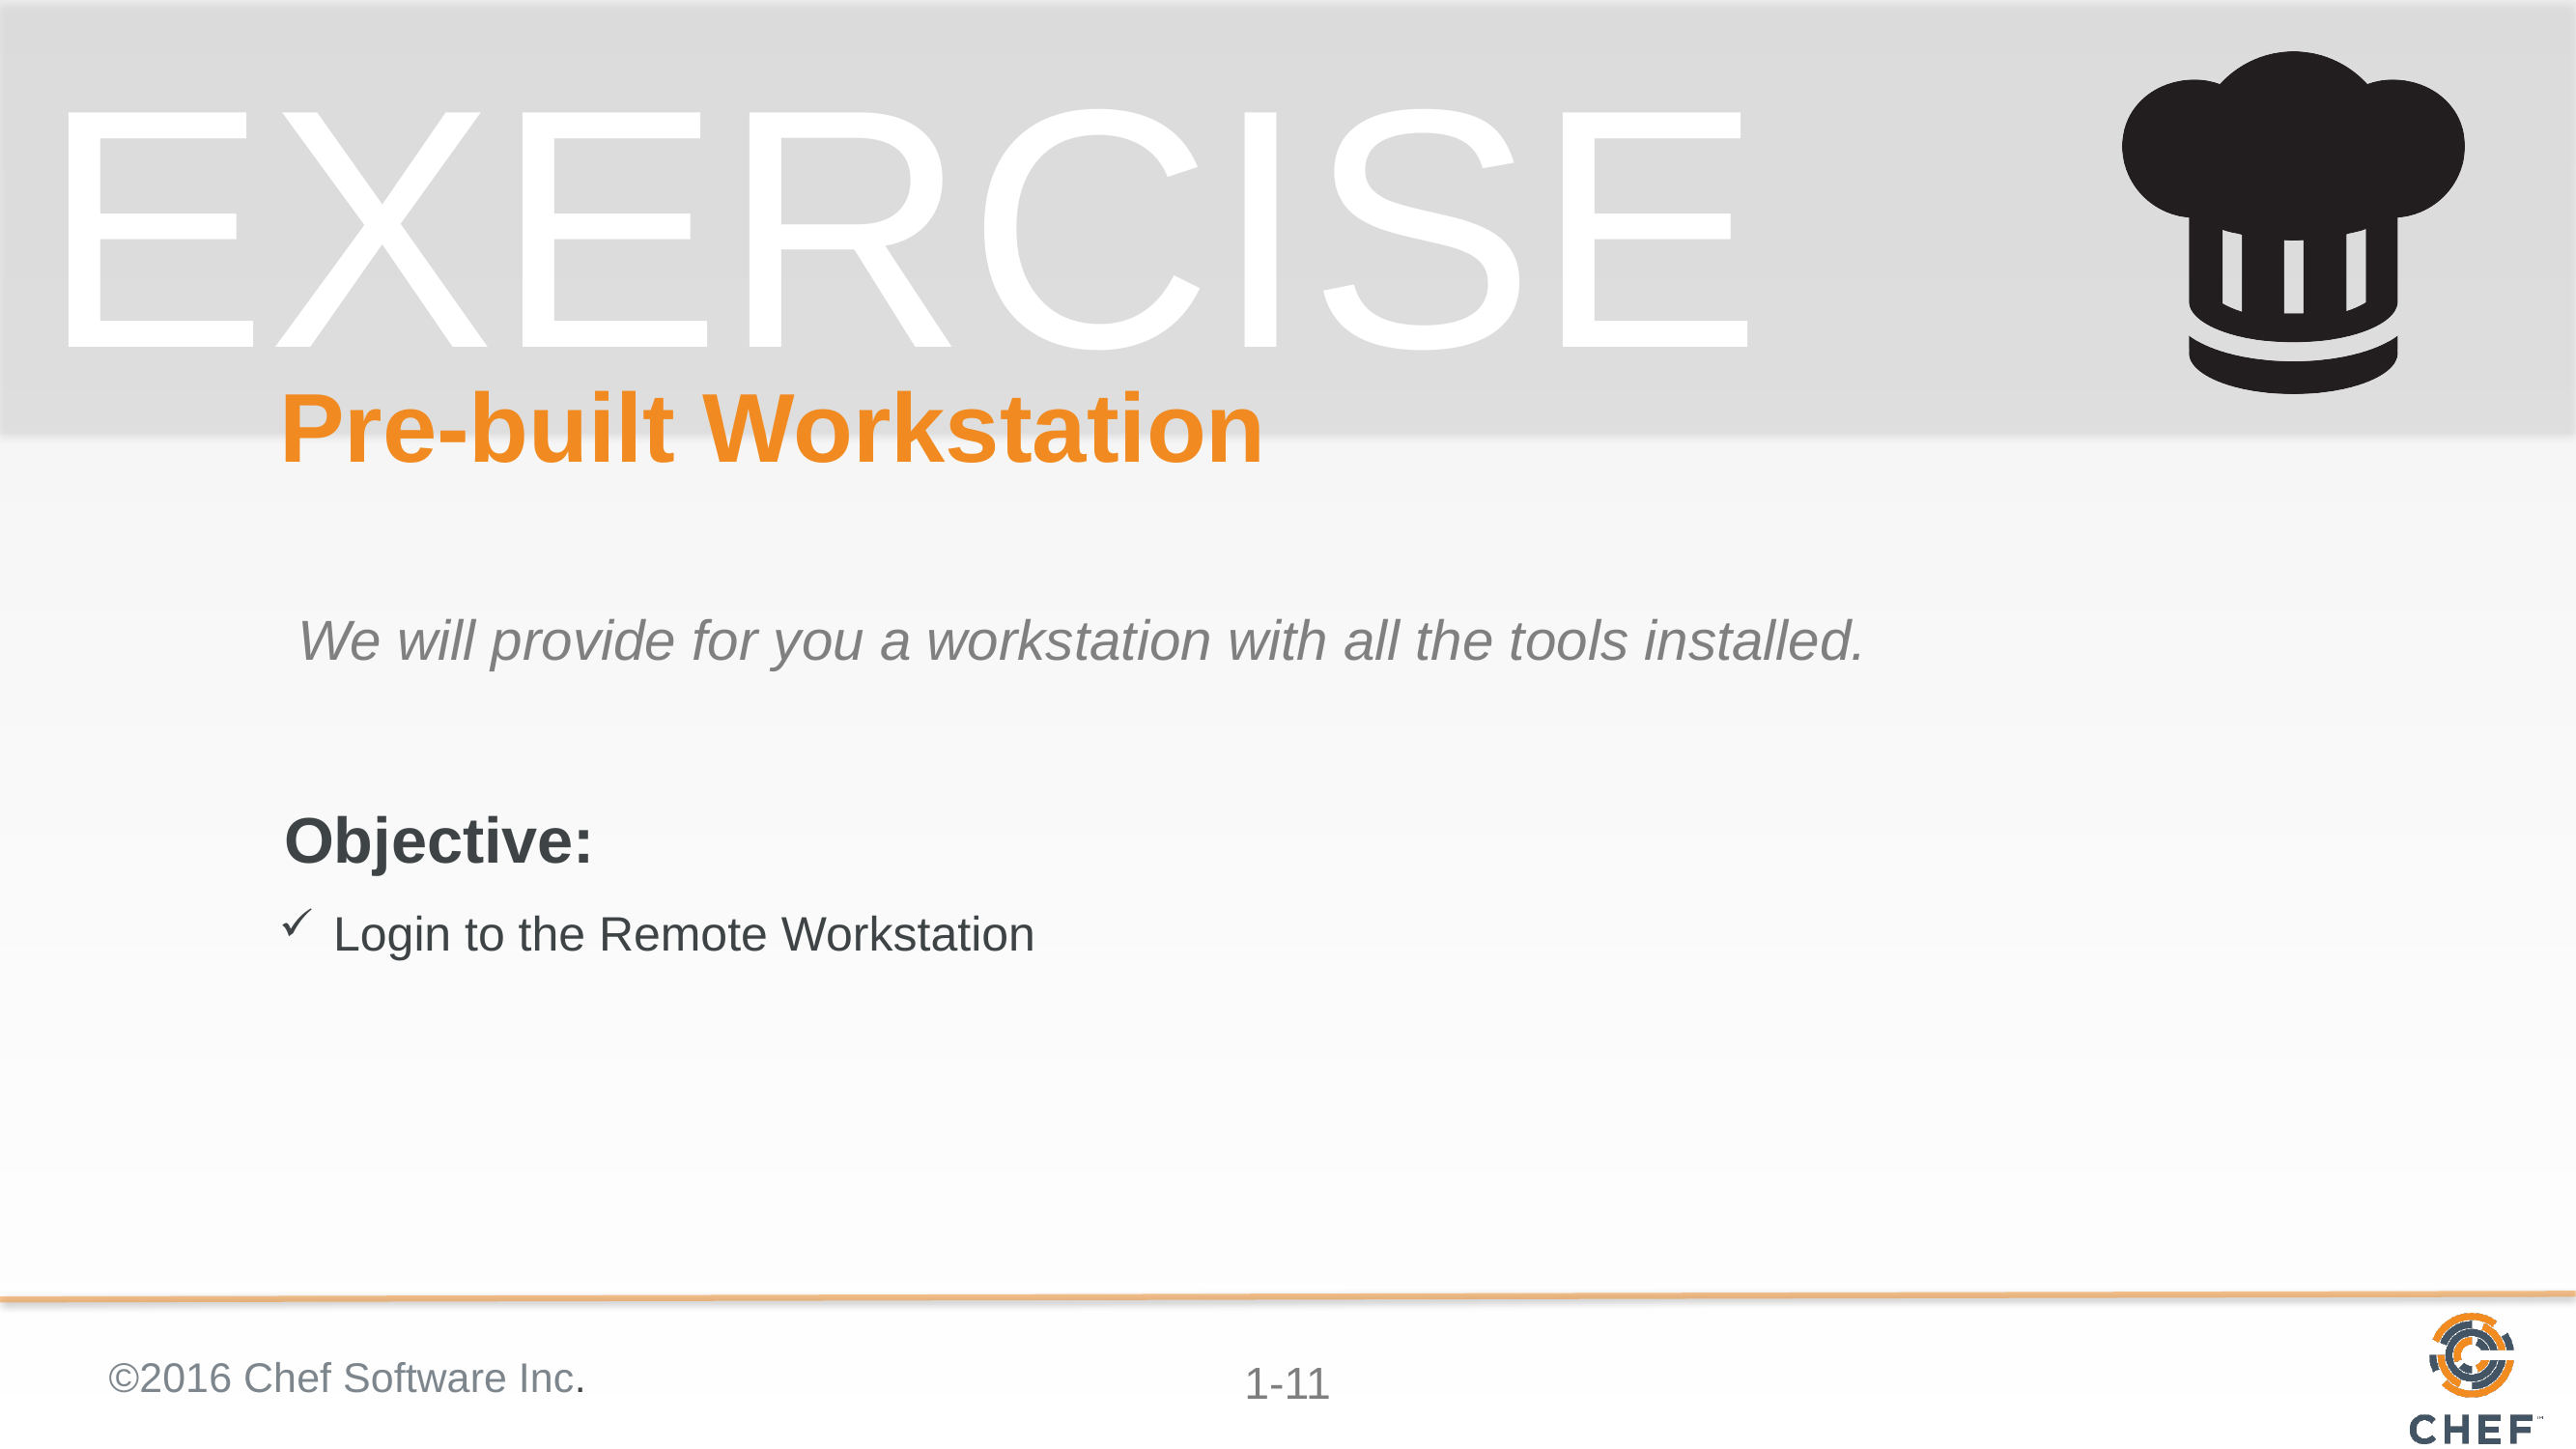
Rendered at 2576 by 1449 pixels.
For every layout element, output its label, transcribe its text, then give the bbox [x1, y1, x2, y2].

list We will provide for you a workstation with all the tools installed. [265, 516, 2217, 759]
title Pre-built Workstation [265, 363, 2217, 498]
picture [2399, 1297, 2551, 1449]
list Login to the Remote Workstation [265, 895, 2217, 1284]
picture [2122, 51, 2465, 399]
